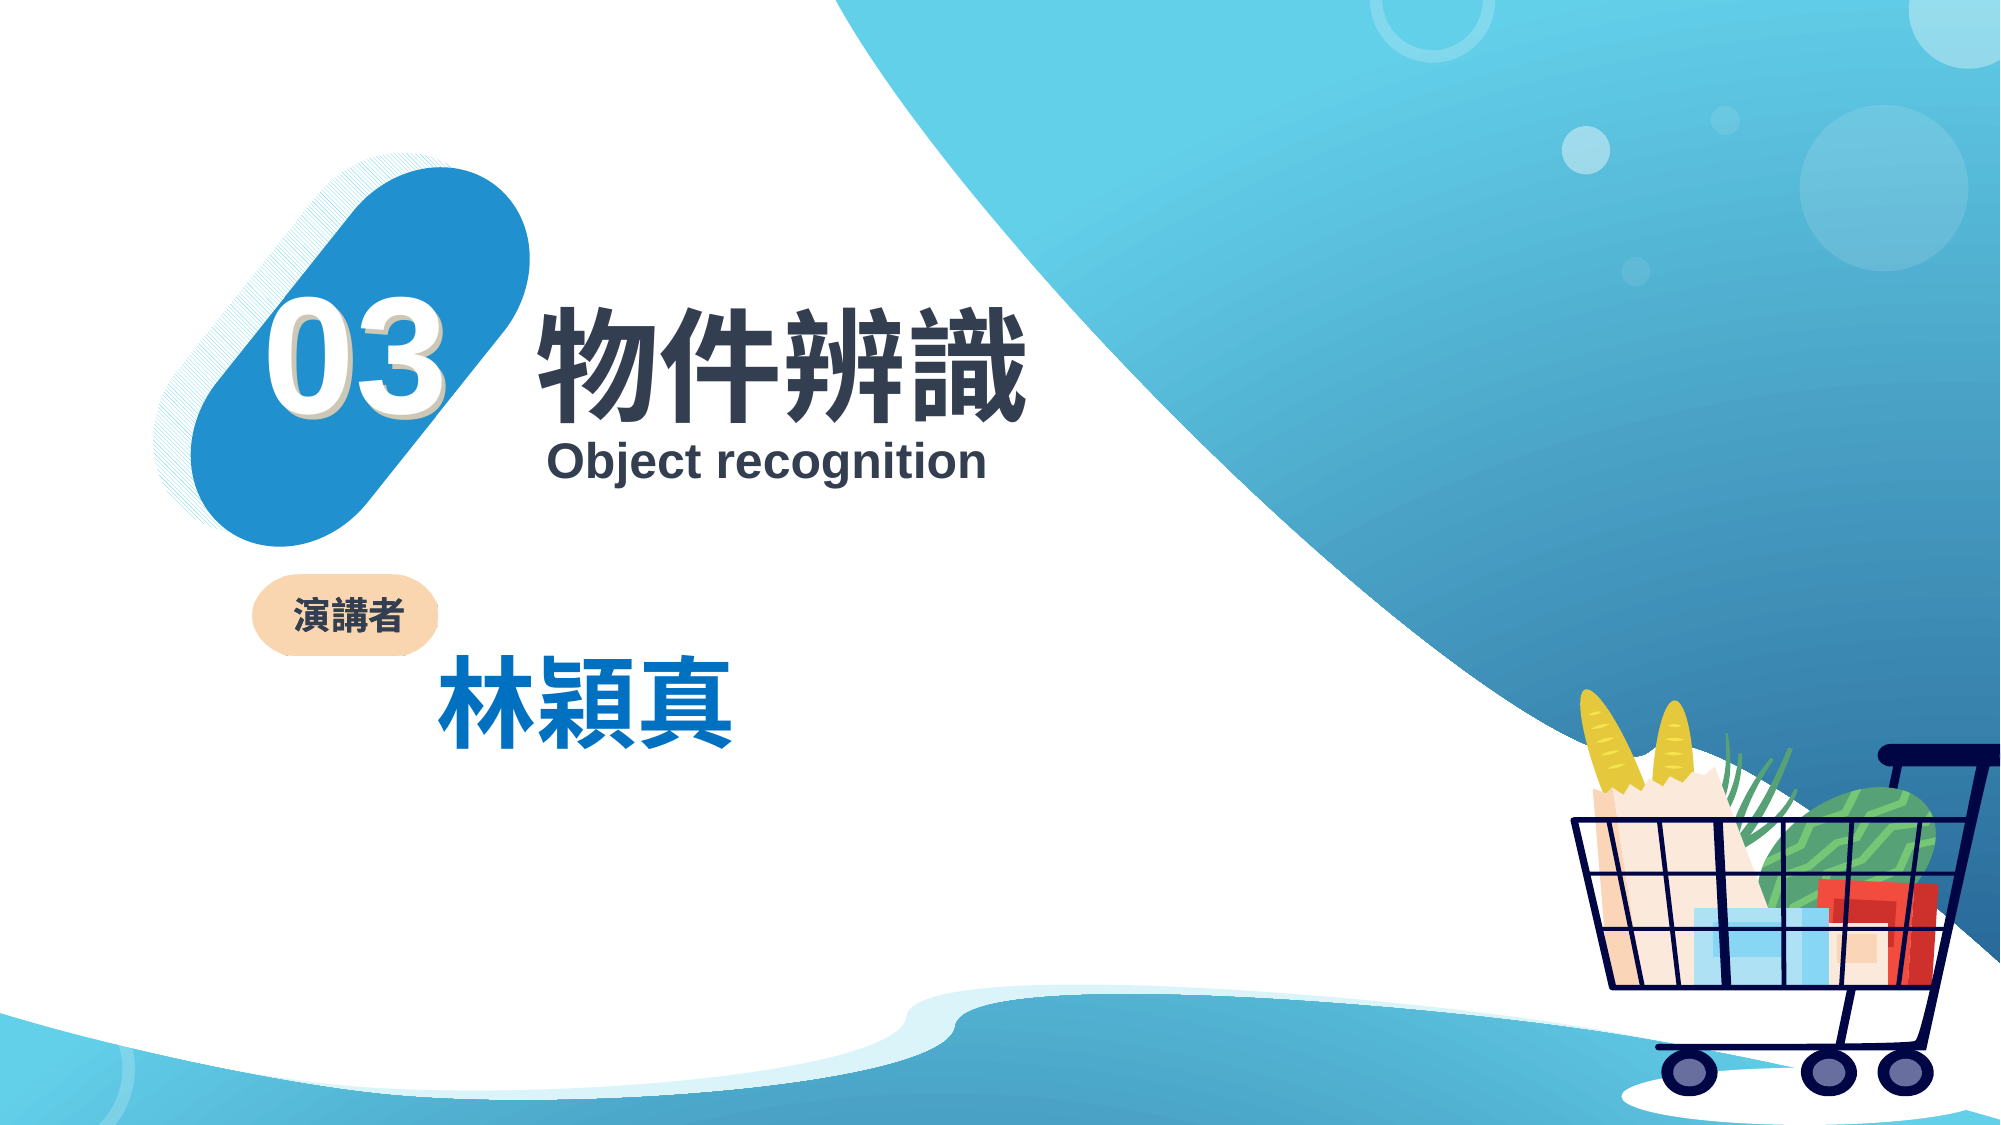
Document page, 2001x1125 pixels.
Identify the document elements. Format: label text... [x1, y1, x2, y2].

picture [252, 574, 278, 656]
text_box 林穎真 [359, 632, 815, 768]
text_box 演講者 [278, 557, 452, 678]
slide_number 23 [1412, 1042, 1863, 1103]
text_box Object recognition [531, 421, 2000, 496]
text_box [247, 239, 519, 462]
text_box 物件辨識 [520, 298, 1182, 448]
